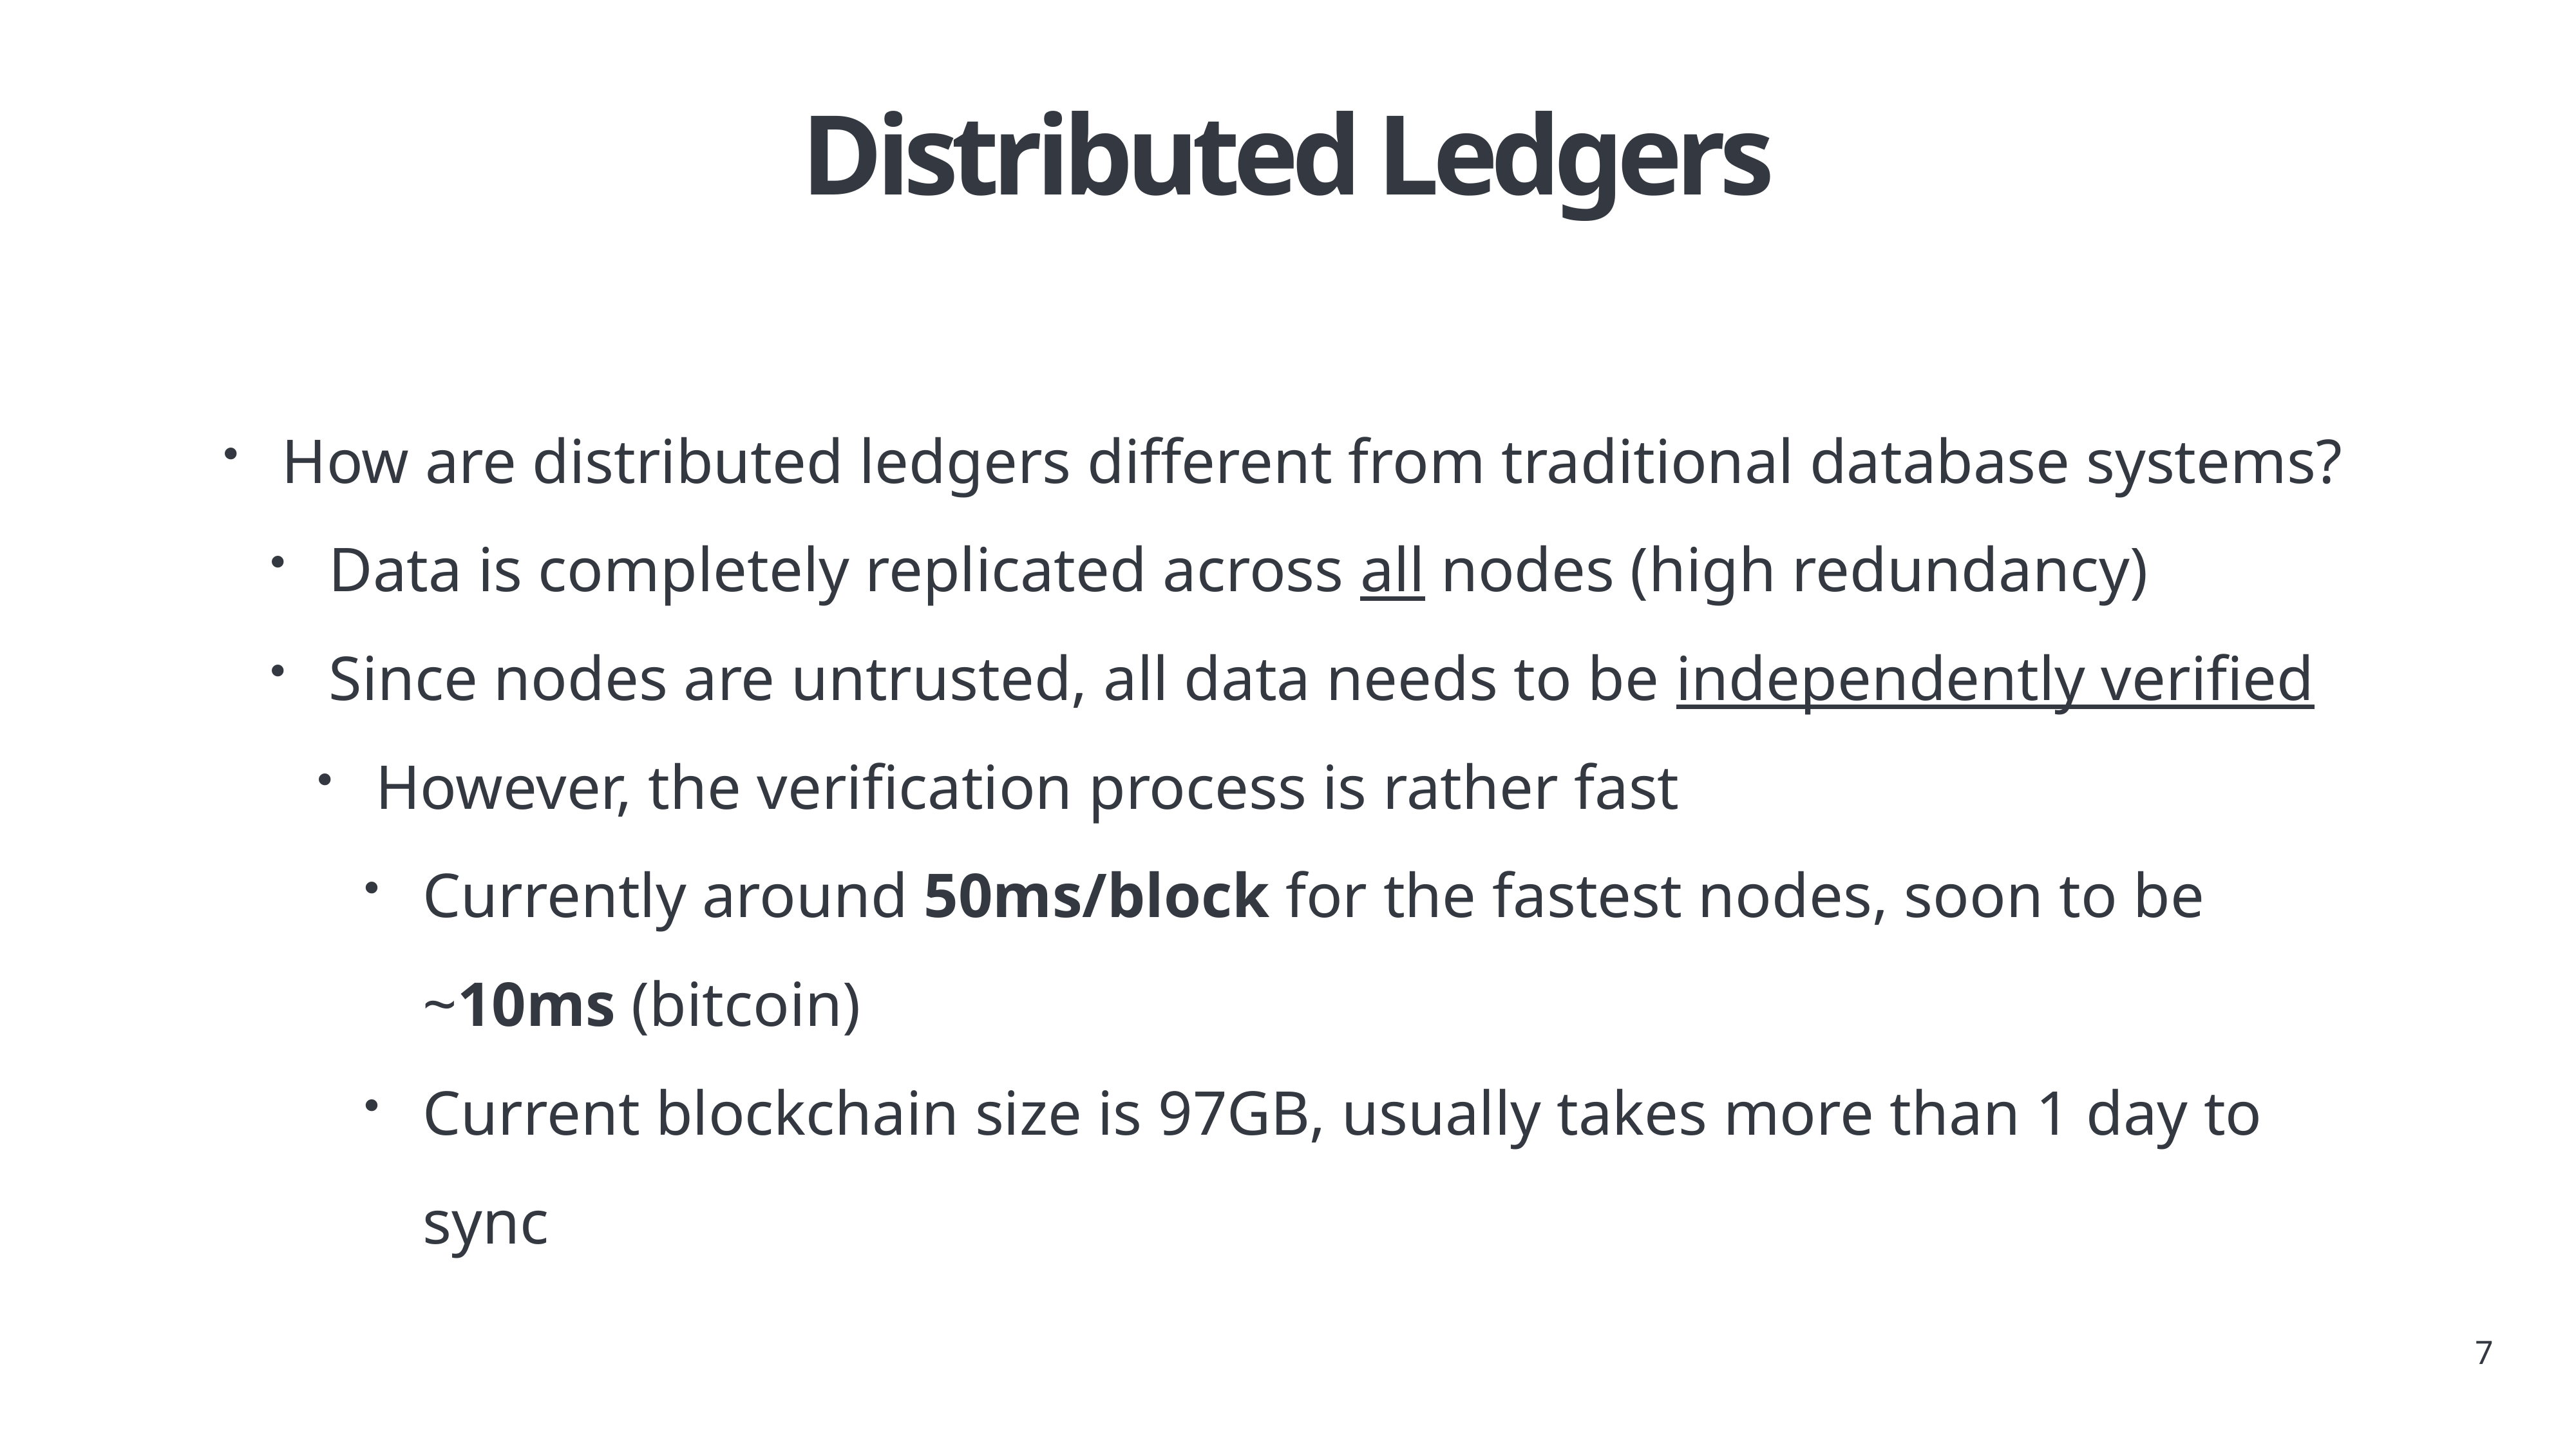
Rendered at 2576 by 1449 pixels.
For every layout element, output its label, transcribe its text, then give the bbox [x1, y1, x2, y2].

title Distributed Ledgers [699, 76, 1877, 305]
text_box How are distributed ledgers different from traditional database systems? Data is completely replicated across all nodes (high redundancy) Since nodes are untrusted, all data needs to be independently verified However, the verification process is rather fast Currently around 50ms/block for the fastest nodes, soon to be ~10ms (bitcoin) Current blockchain size is 97GB, usually takes more than 1 day to sync [166, 376, 2409, 1265]
slide_number 7 [2465, 1323, 2503, 1385]
